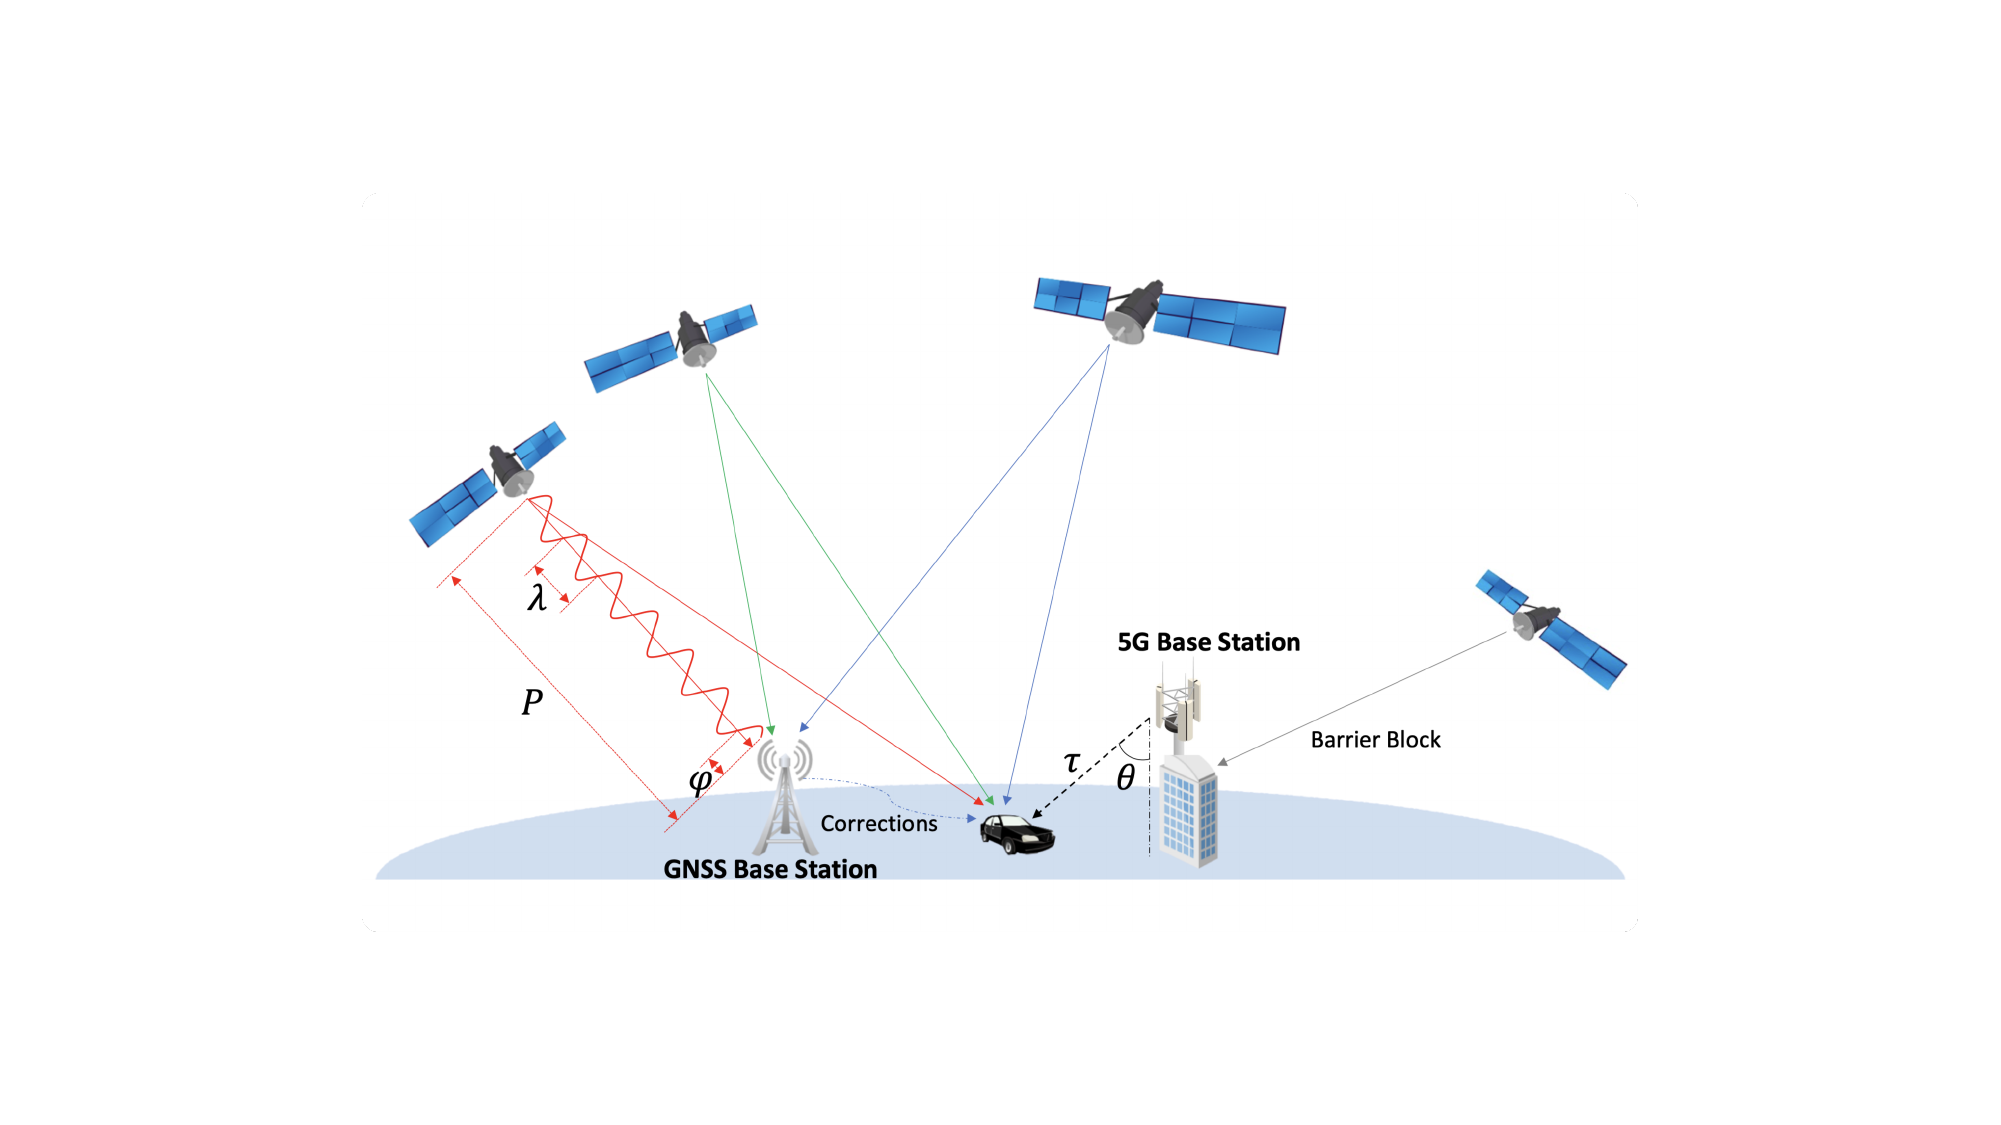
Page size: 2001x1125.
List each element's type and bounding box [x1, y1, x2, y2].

picture [362, 193, 1638, 932]
